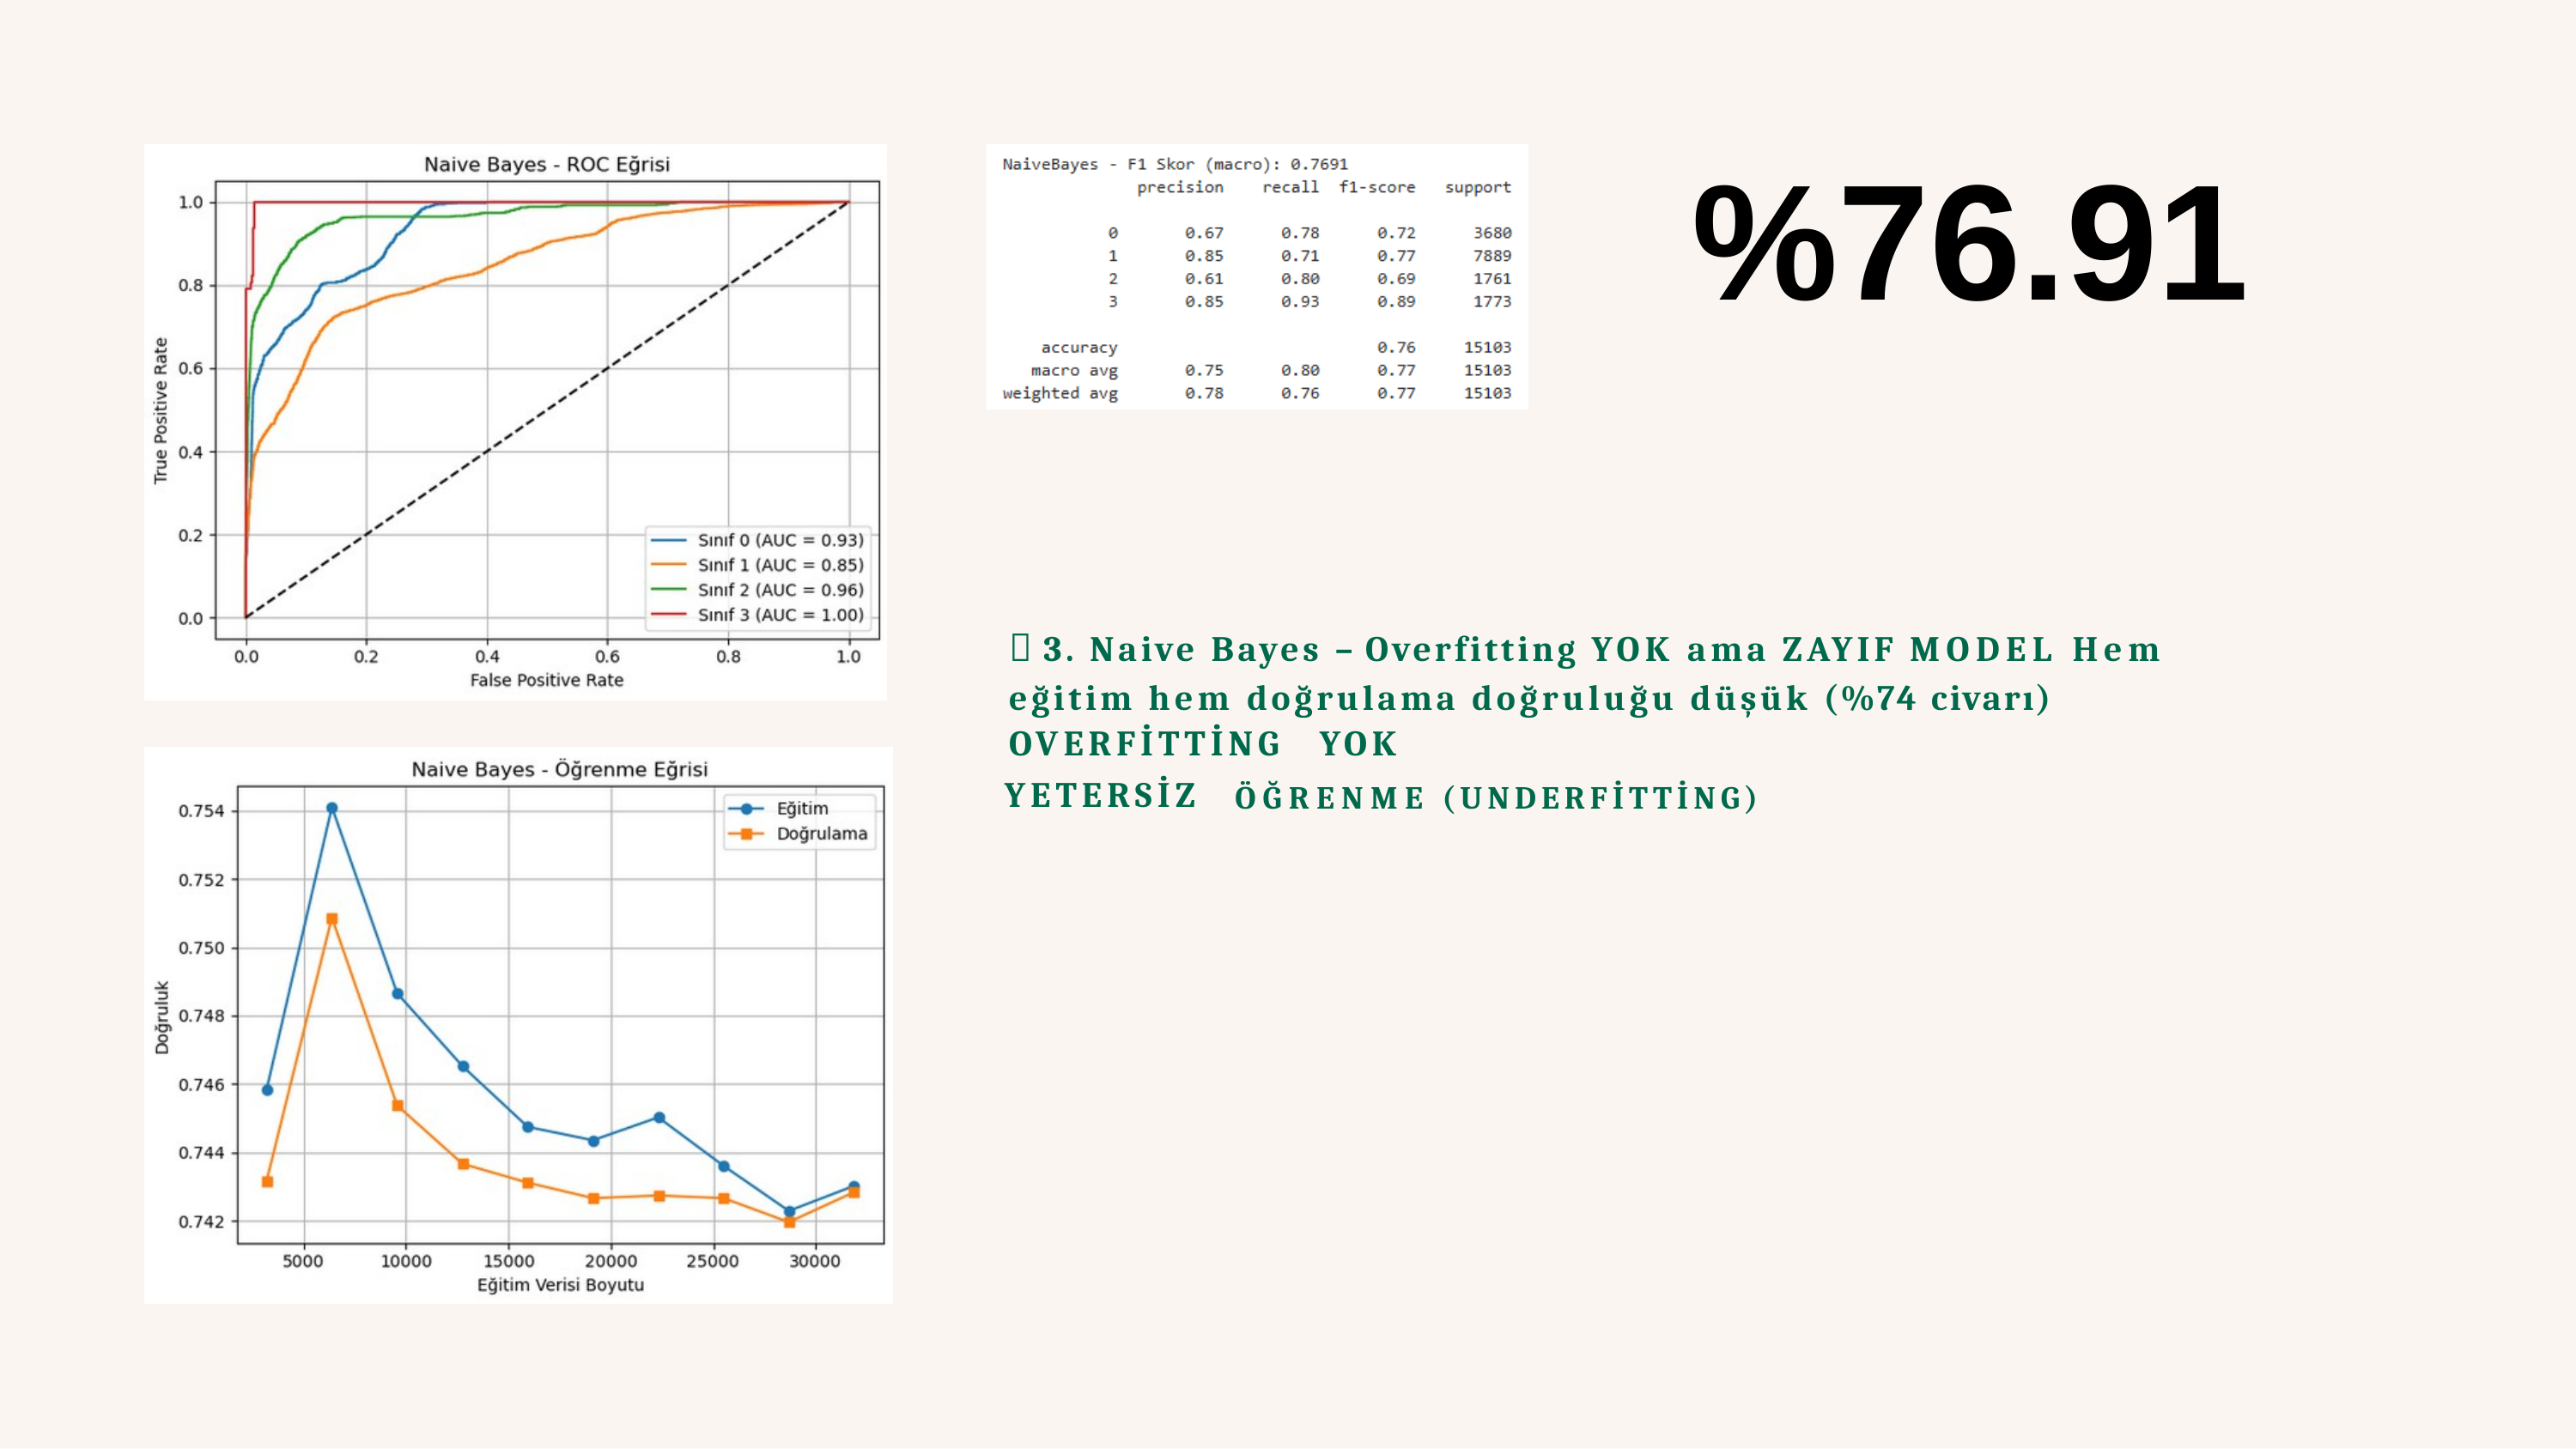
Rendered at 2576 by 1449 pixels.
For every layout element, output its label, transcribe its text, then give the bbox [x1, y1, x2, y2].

text_box ❌ 3. Naive Bayes – Overfitting YOK ama ZAYIF MODEL Hem eğitim hem doğrulama doğruluğu düşük (%74 civarı) [1006, 614, 2185, 718]
text_box YETERSİZ [1002, 769, 1212, 815]
title %76.91 [76, 133, 2452, 378]
picture [987, 144, 1528, 409]
text_box ÖĞRENME (UNDERFİTTİNG) [1222, 770, 1784, 861]
picture [144, 144, 888, 700]
text_box OVERFİTTİNG YOK [1006, 712, 2049, 764]
picture [144, 747, 893, 1304]
